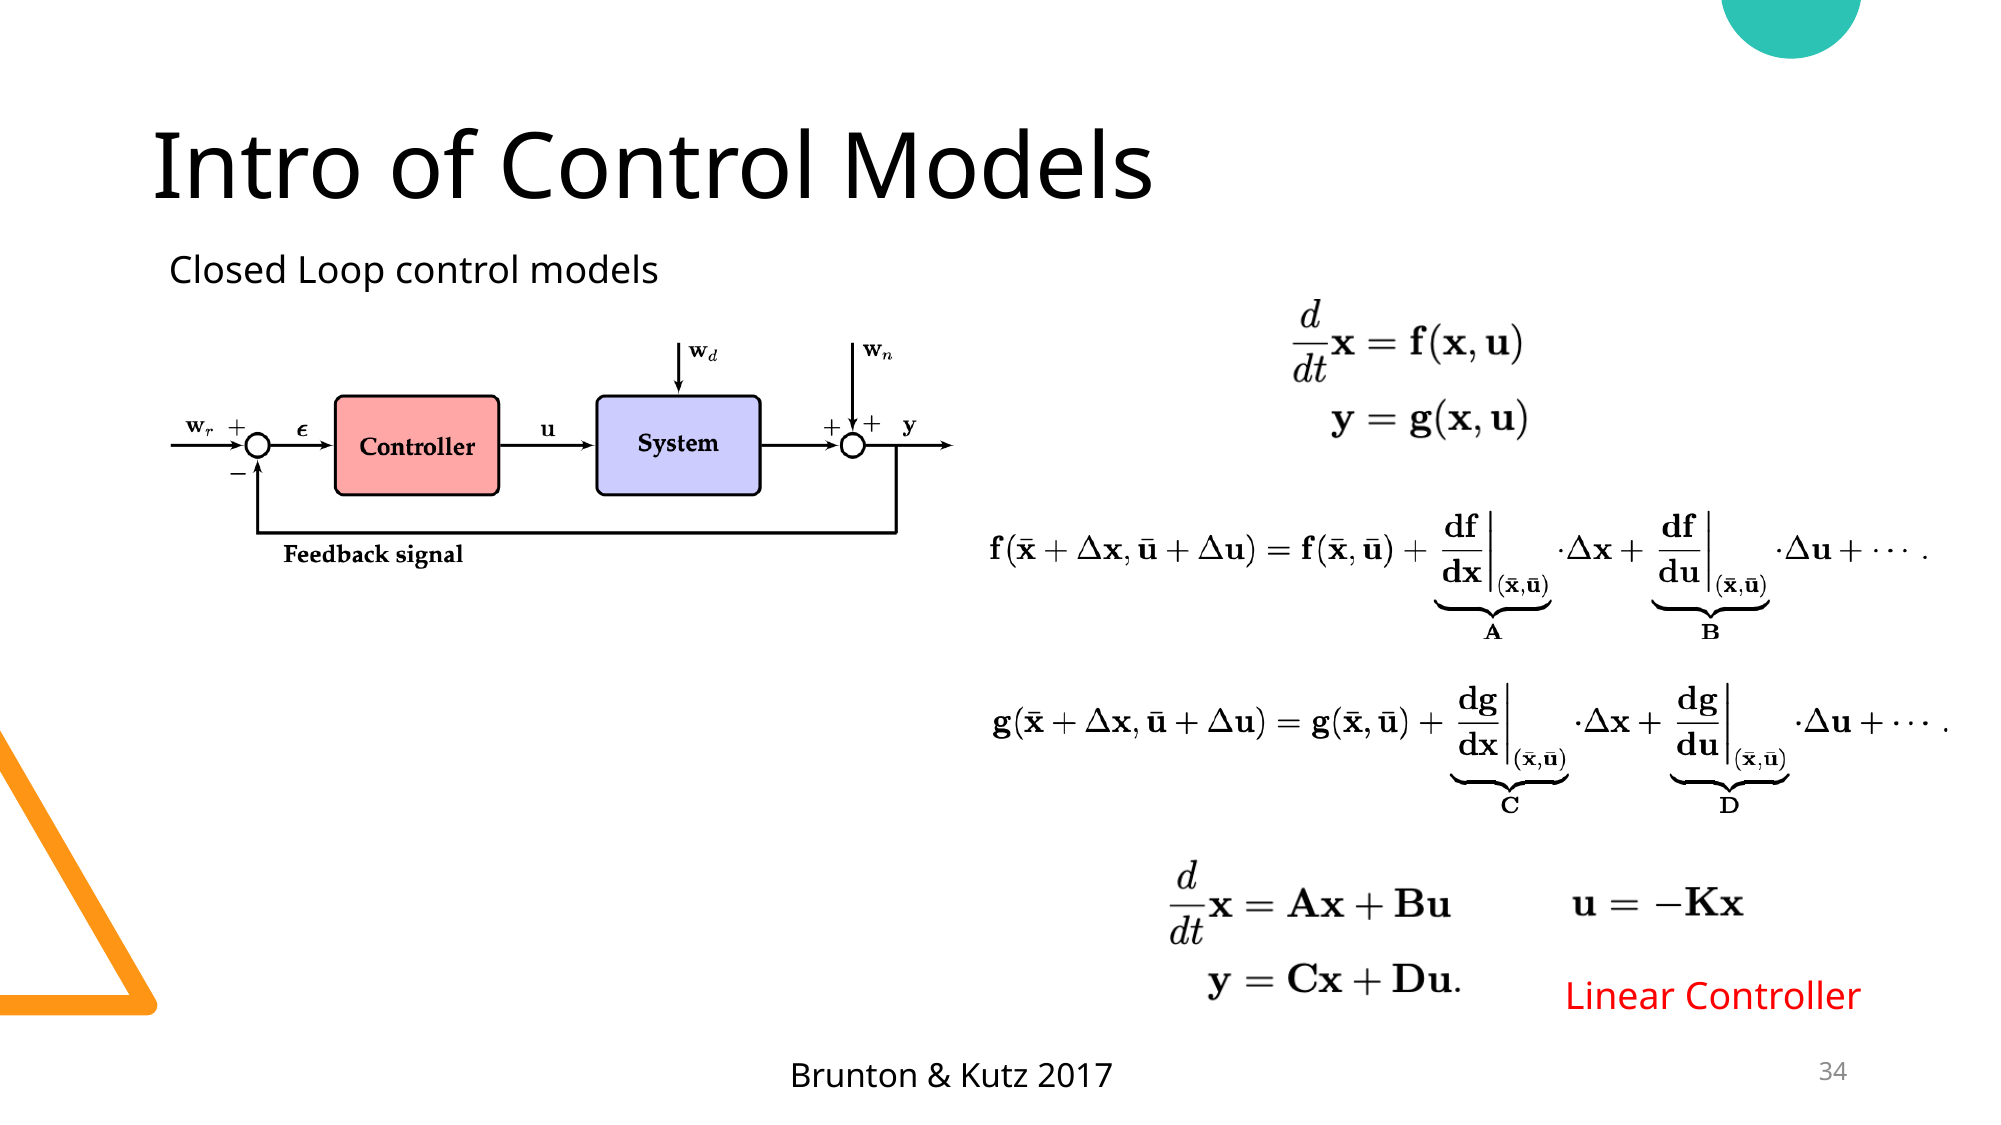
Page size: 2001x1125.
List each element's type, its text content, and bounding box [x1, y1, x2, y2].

text_box Closed Loop control models [154, 238, 691, 299]
picture [137, 319, 1938, 656]
picture [1123, 853, 1472, 1014]
picture [1260, 299, 1565, 456]
picture [1564, 883, 1748, 927]
picture [974, 672, 1953, 820]
text_box Brunton & Kutz 2017 [774, 1046, 1464, 1102]
title Intro of Control Models [137, 59, 1863, 278]
slide_number 34 [1412, 1042, 1863, 1103]
text_box Linear Controller [1549, 964, 1919, 1025]
